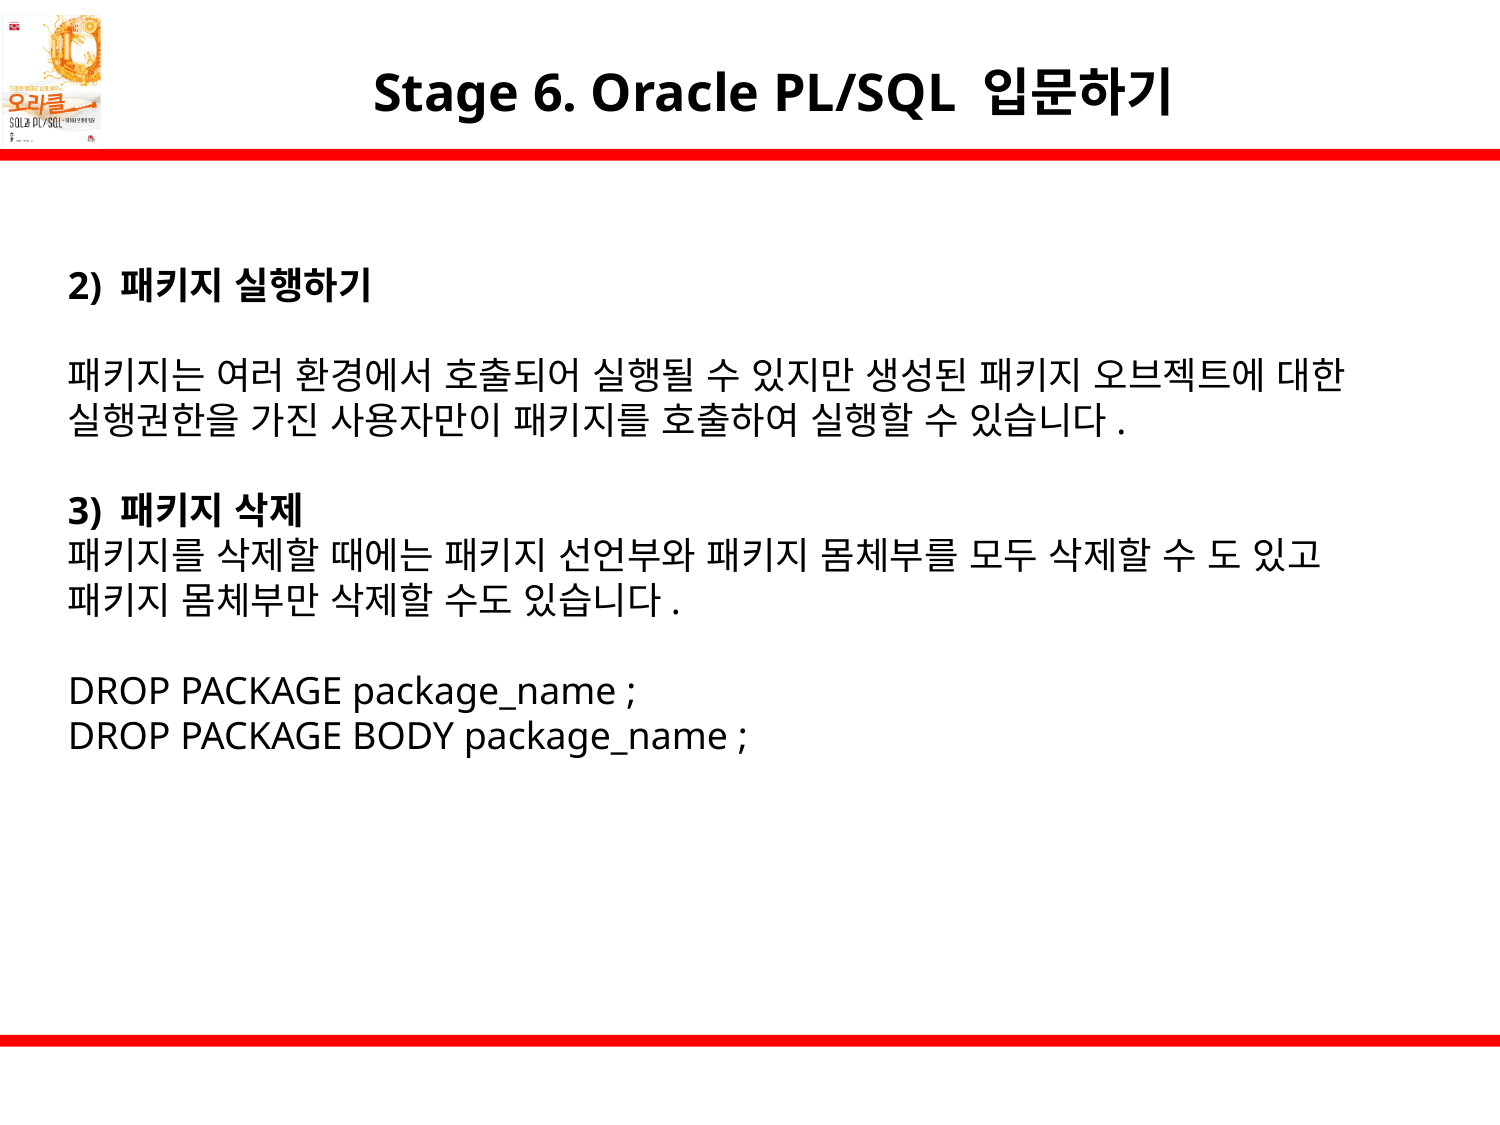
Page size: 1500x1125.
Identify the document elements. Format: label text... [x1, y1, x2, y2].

text_box Stage 6. Oracle PL/SQL 입문하기 [204, 0, 1343, 151]
text_box 2) 패키지 실행하기 패키지는 여러 환경에서 호출되어 실행될 수 있지만 생성된 패키지 오브젝트에 대한 실행권한을 가진 사용자만이 패키지를 호출하여 실행할 수 있습니다. 3) 패키지 삭제 패키지를 삭제할 때에는 패키지 선언부와 패키지 몸체부를 모두 삭제할 수 도 있고 패키지 몸체부만 삭제할 수도 있습니다. DROP PACKAGE package_name ; DROP PACKAGE BODY package_name ; [51, 194, 1449, 824]
text_box [0, 1033, 1500, 1049]
picture [1, 14, 101, 150]
text_box [0, 147, 1500, 163]
